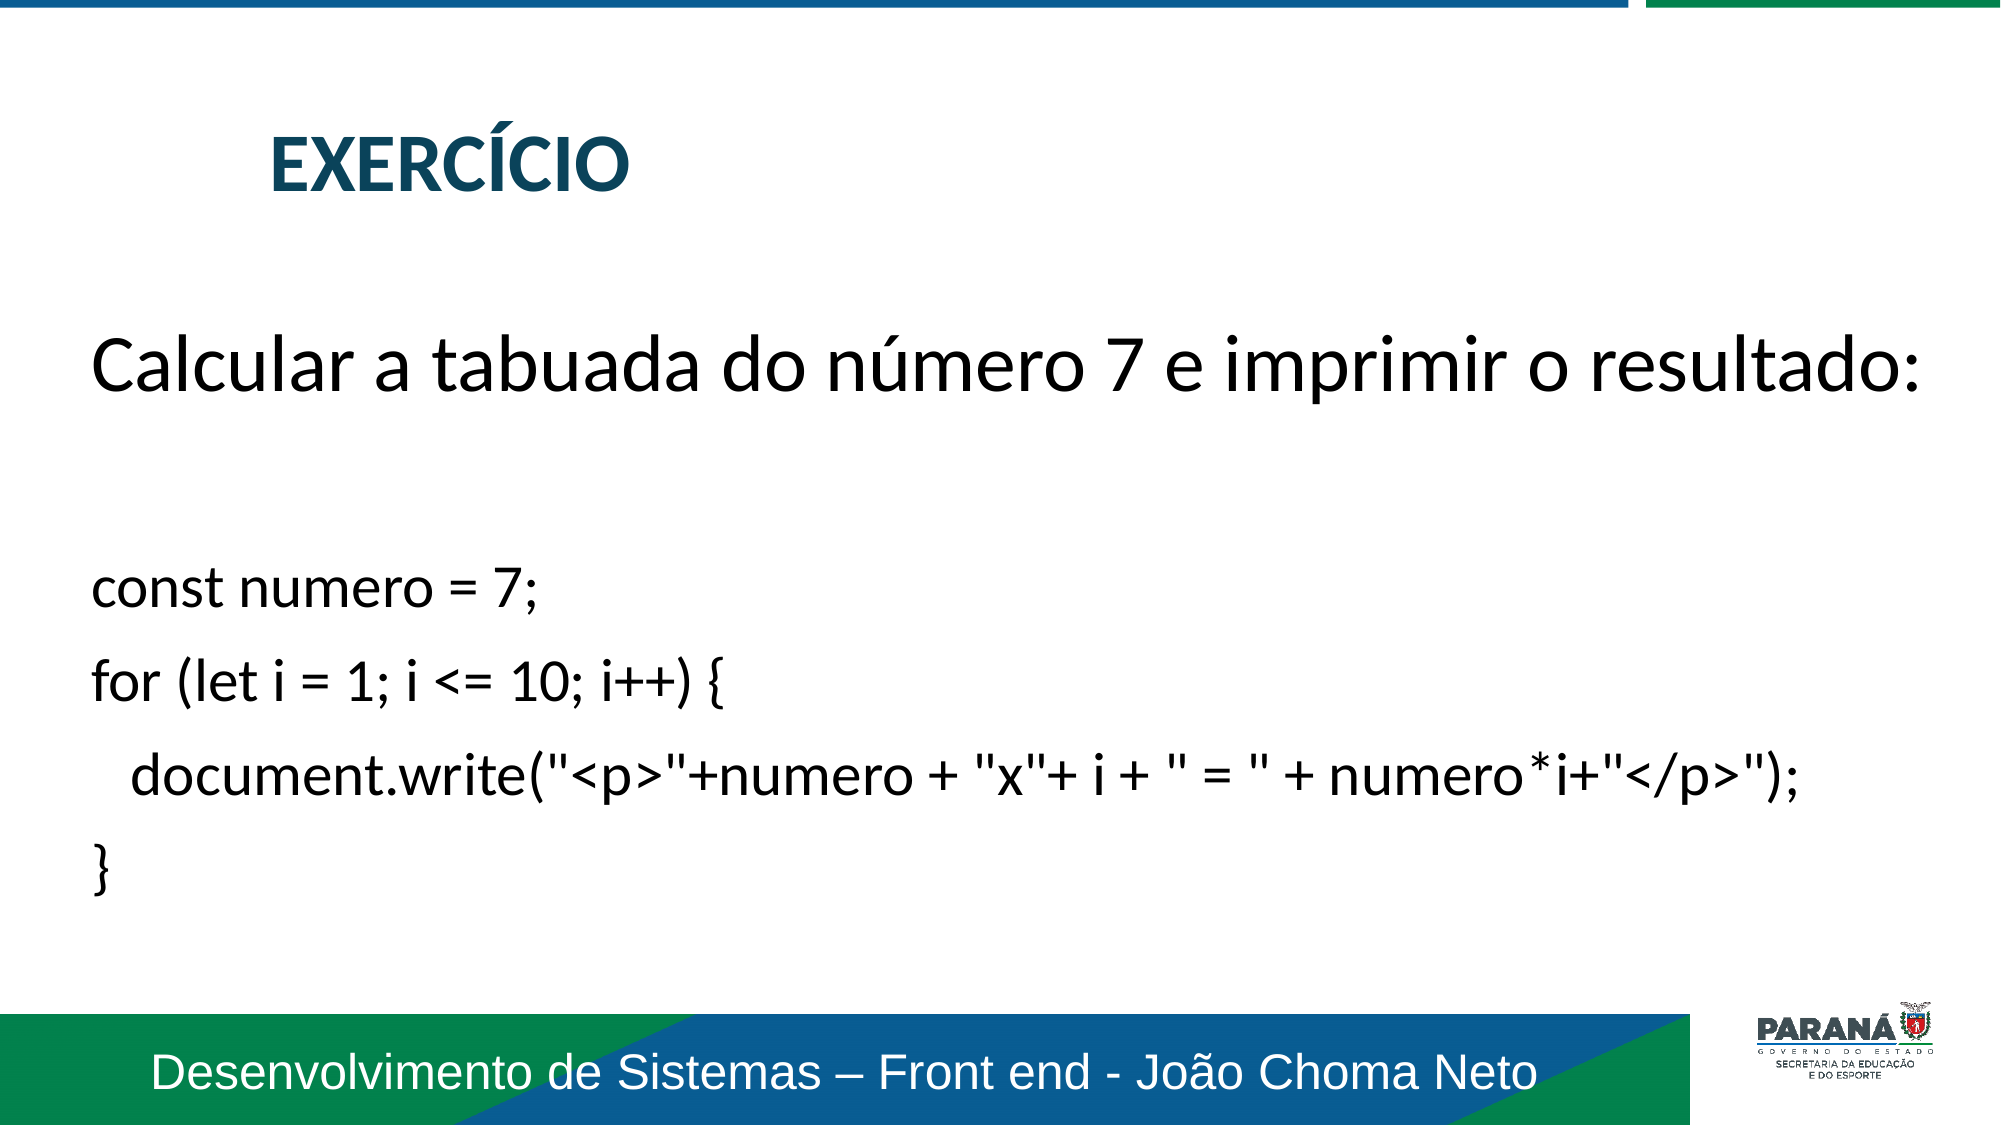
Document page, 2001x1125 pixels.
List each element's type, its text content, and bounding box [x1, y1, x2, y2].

picture [1757, 1002, 1933, 1081]
picture [0, 1014, 1690, 1125]
list EXERCÍCIO [217, 111, 1637, 249]
list Calcular a tabuada do número 7 e imprimir o resultado: const numero = 7; for (let i = 1; i <= 10; i++) { document.write("<p>"+numero + "x"+ i + " = " + numero*i+"</p>"); } [36, 302, 1962, 921]
